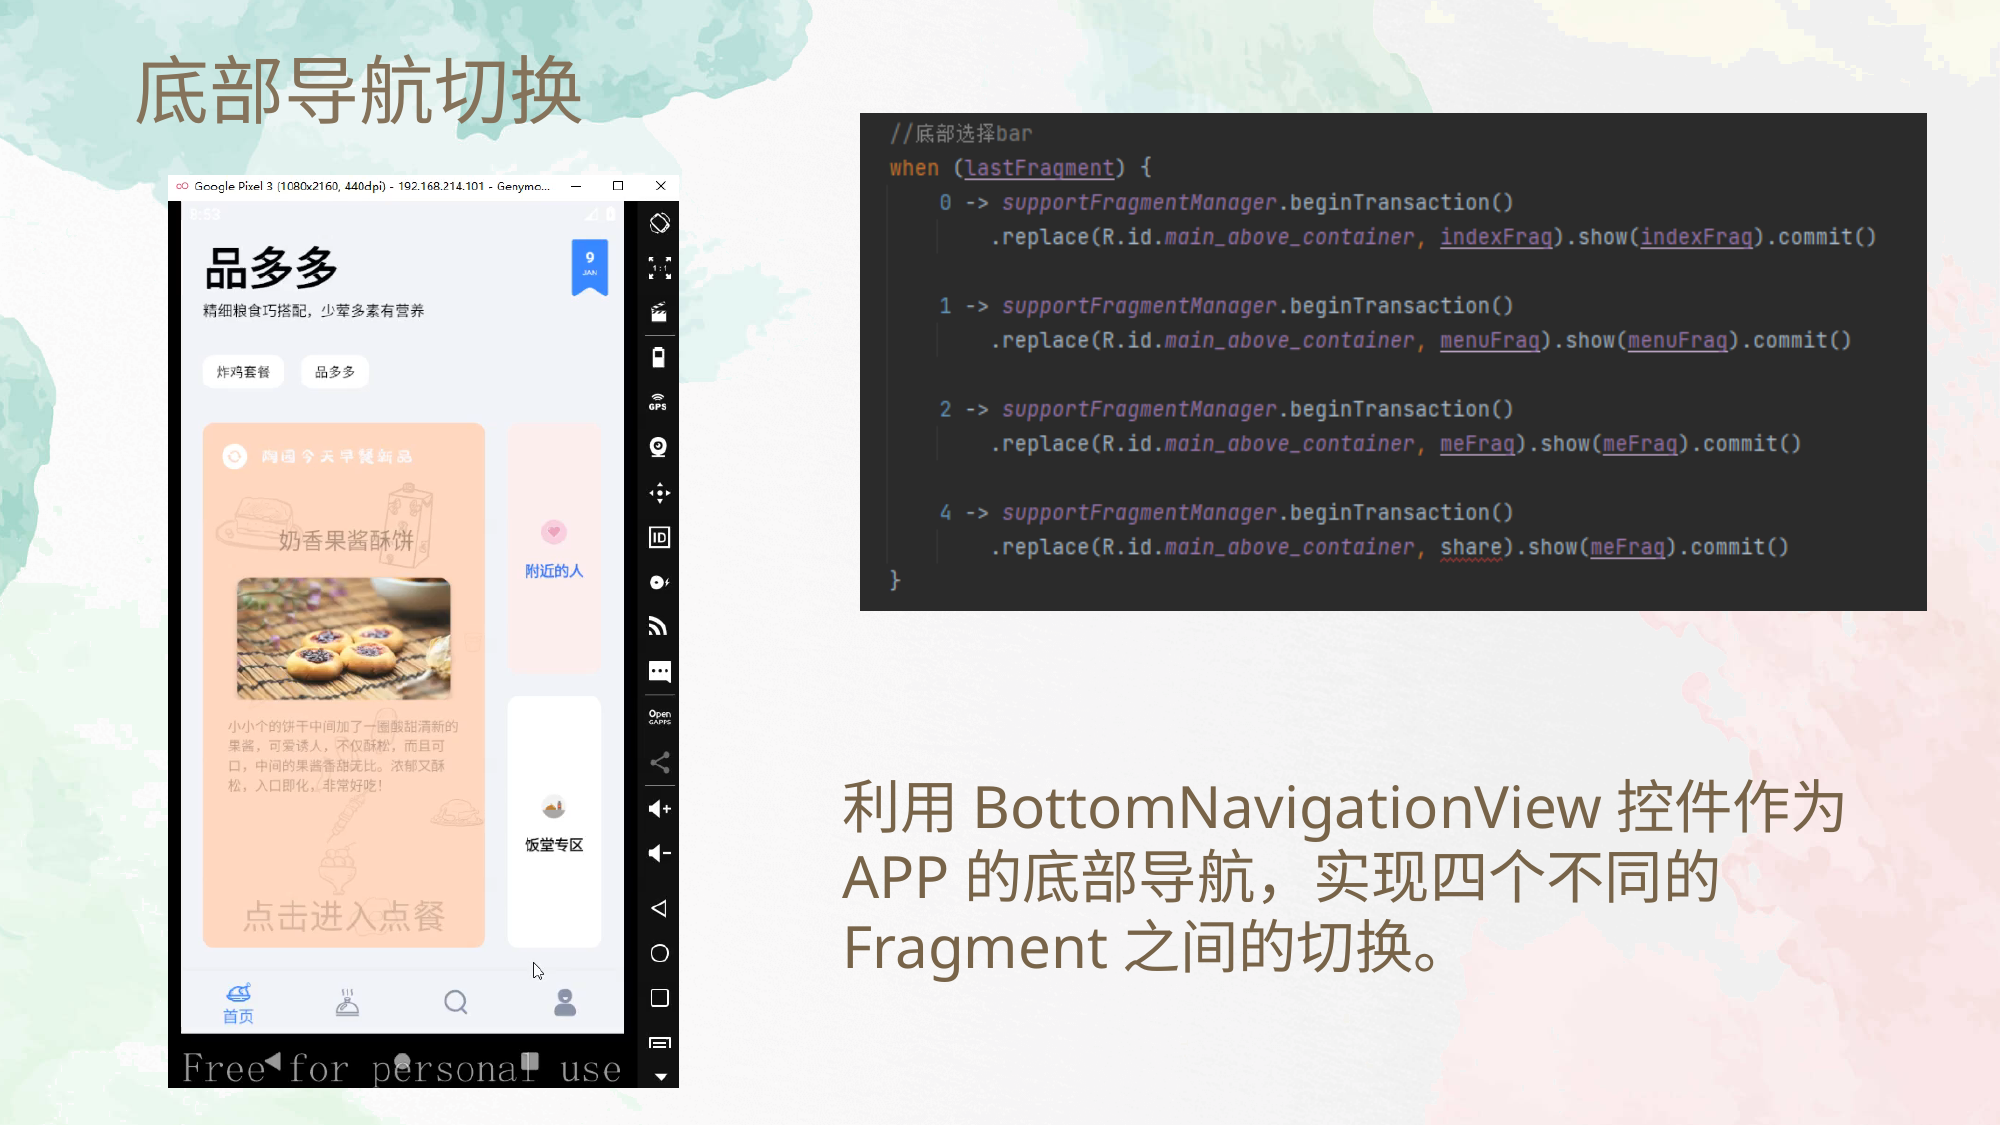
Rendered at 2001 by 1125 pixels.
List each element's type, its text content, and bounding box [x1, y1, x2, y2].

text_box 利用BottomNavigationView控件作为APP的底部导航，实现四个不同的Fragment之间的切换。 [827, 762, 1893, 988]
text_box 底部导航切换 [119, 36, 607, 142]
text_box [168, 175, 680, 1089]
picture [0, 0, 2000, 1125]
